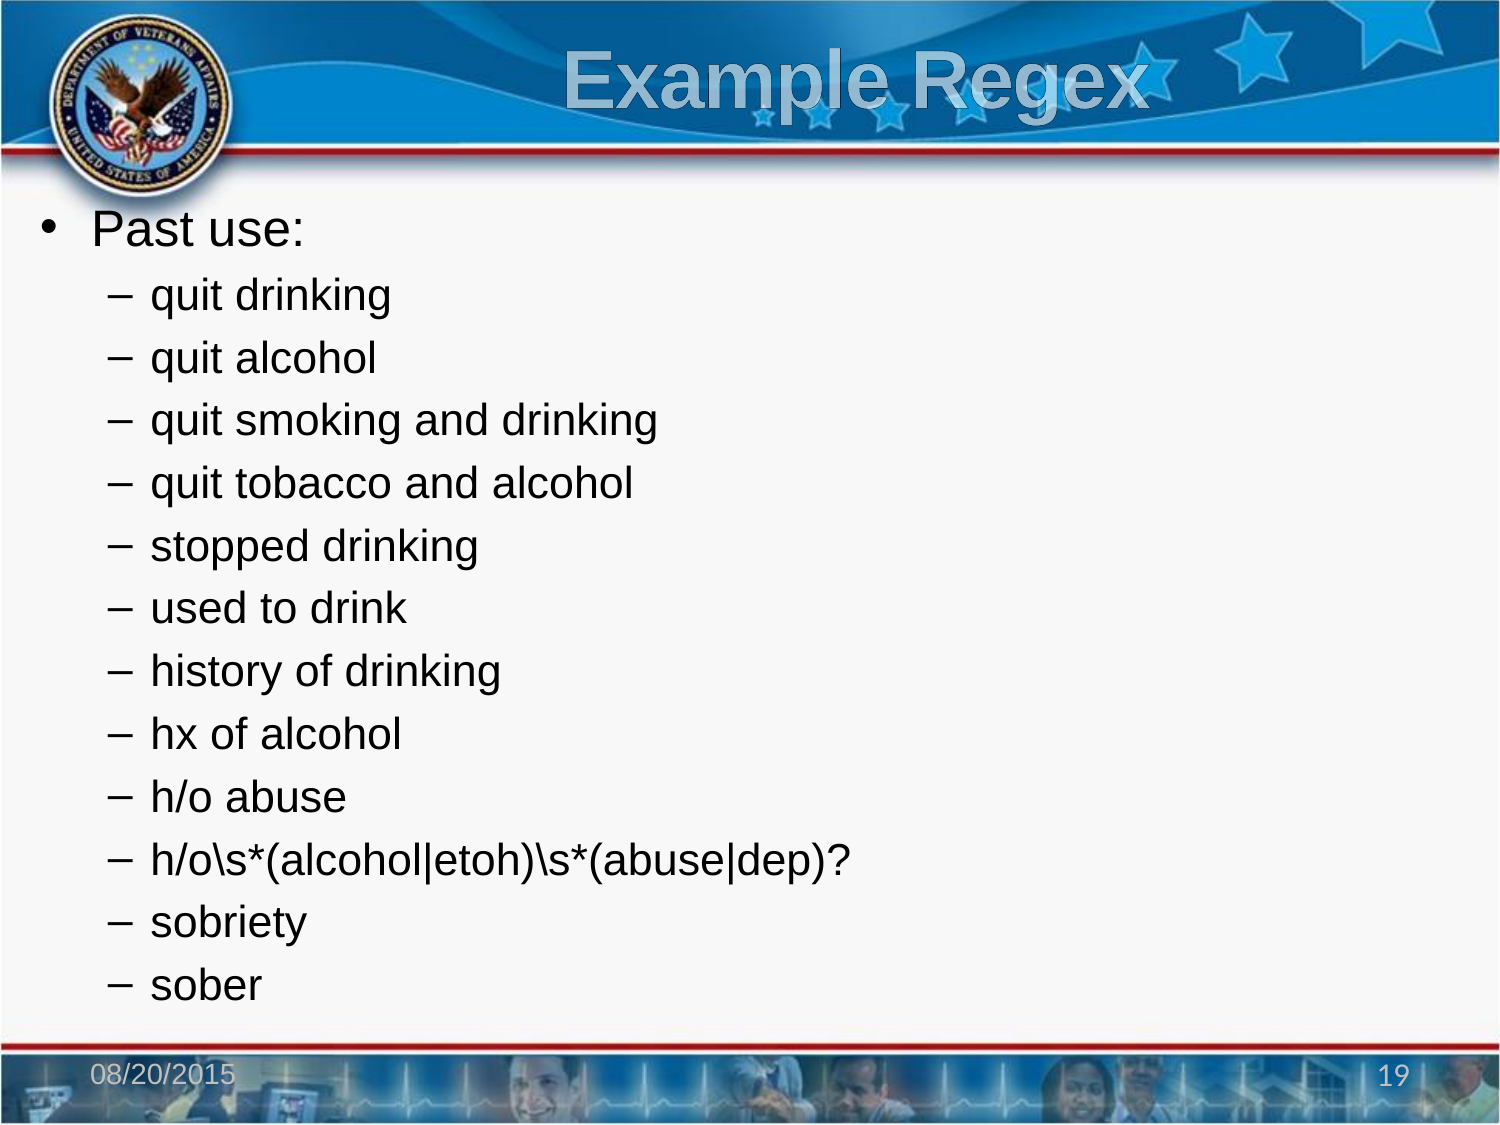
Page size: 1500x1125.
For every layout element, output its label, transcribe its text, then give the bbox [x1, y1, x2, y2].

picture [0, 0, 1500, 1125]
list Past use: quit drinking quit alcohol quit smoking and drinking quit tobacco and alcohol stopped drinking used to drink history of drinking hx of alcohol h/o abuse h/o\s*(alcohol|etoh)\s*(abuse|dep)? sobriety sober [24, 187, 1476, 1026]
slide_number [75, 1042, 425, 1103]
title Example Regex [224, 12, 1488, 138]
slide_number 19 [1074, 1042, 1425, 1103]
